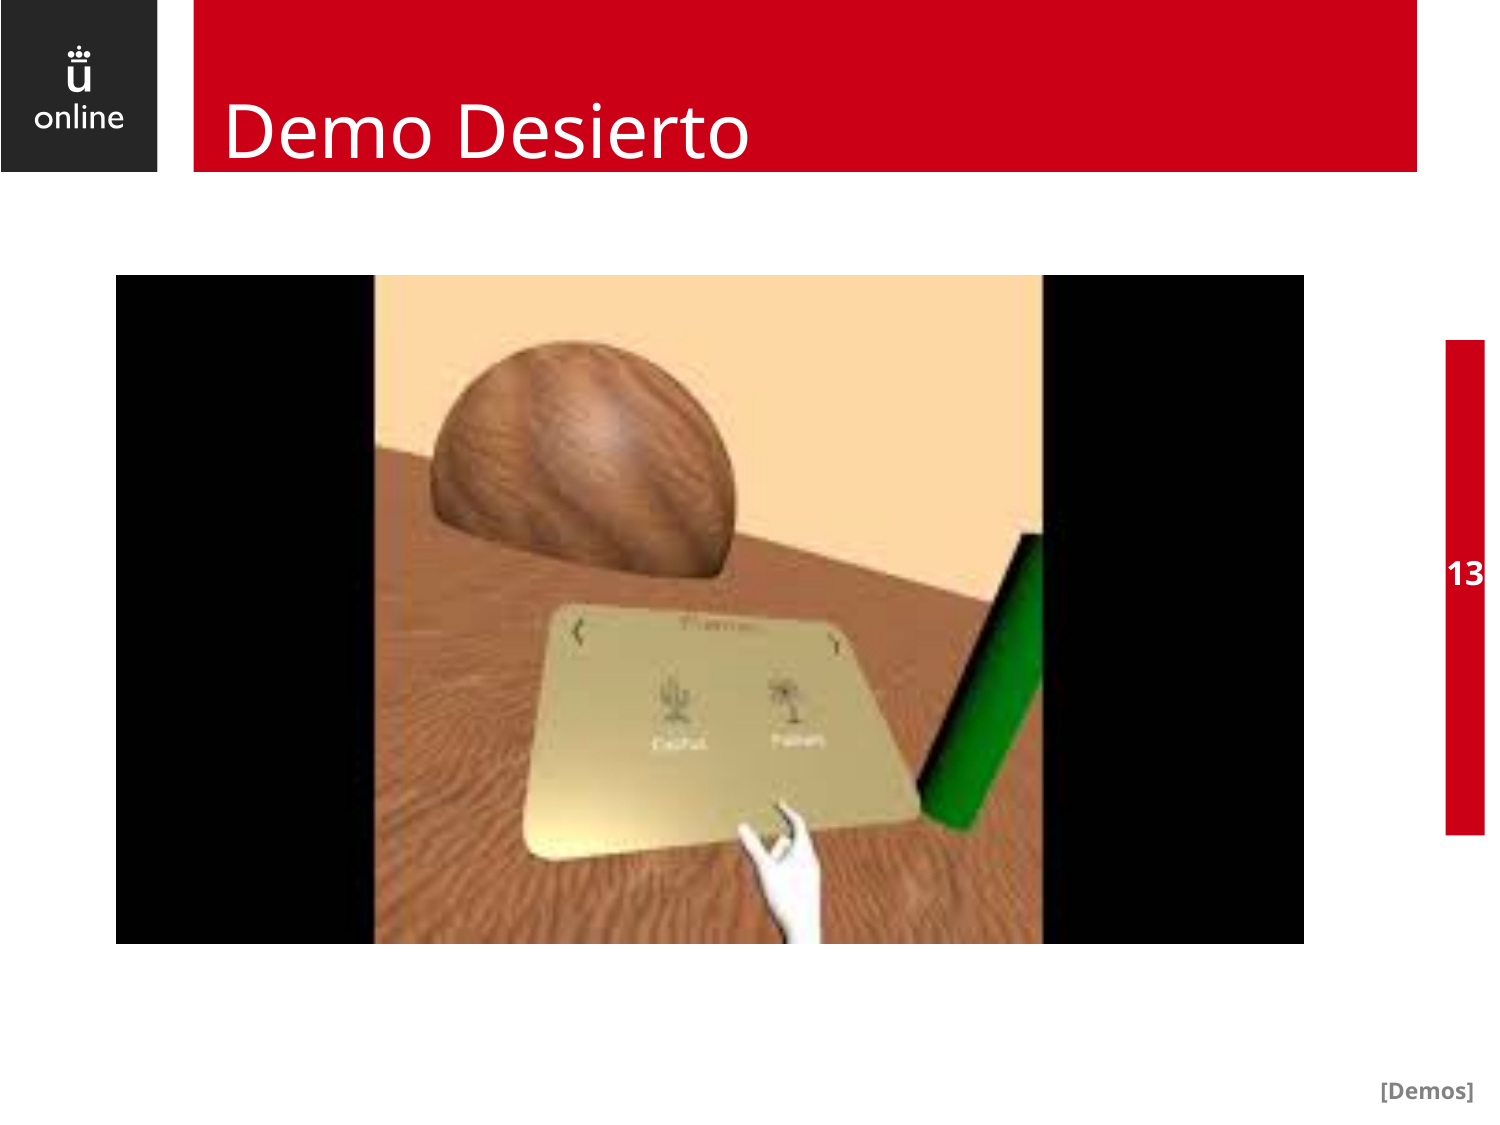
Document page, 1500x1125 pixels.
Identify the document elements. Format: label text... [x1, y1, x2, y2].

title Demo Desierto [207, 9, 1374, 182]
picture [17, 31, 141, 154]
footer [Demos] [503, 1060, 1490, 1121]
picture [116, 275, 1305, 945]
slide_number ‹#› [1423, 544, 1500, 605]
